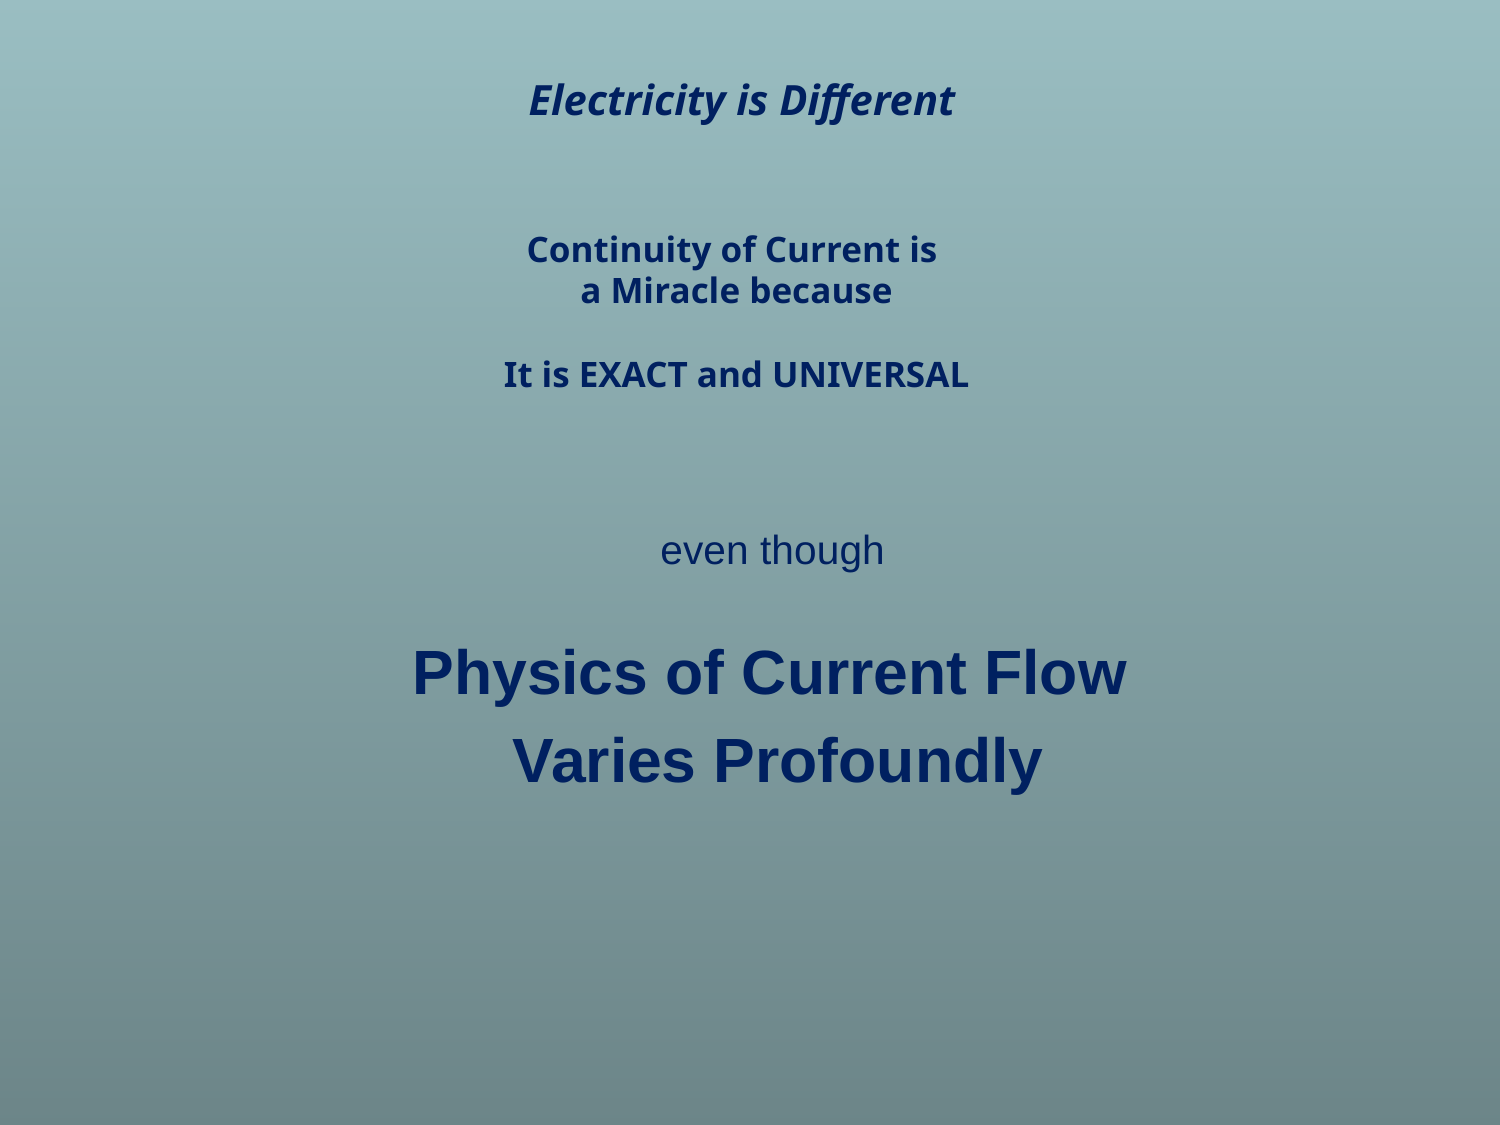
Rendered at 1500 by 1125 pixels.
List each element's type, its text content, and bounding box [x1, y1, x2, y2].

text_box Electricity is Different [155, 66, 1329, 132]
subtitle even though Physics of Current Flow Varies Profoundly [155, 515, 1402, 804]
title Continuity of Current is a Miracle because It is EXACT and UNIVERSAL [58, 218, 1415, 404]
